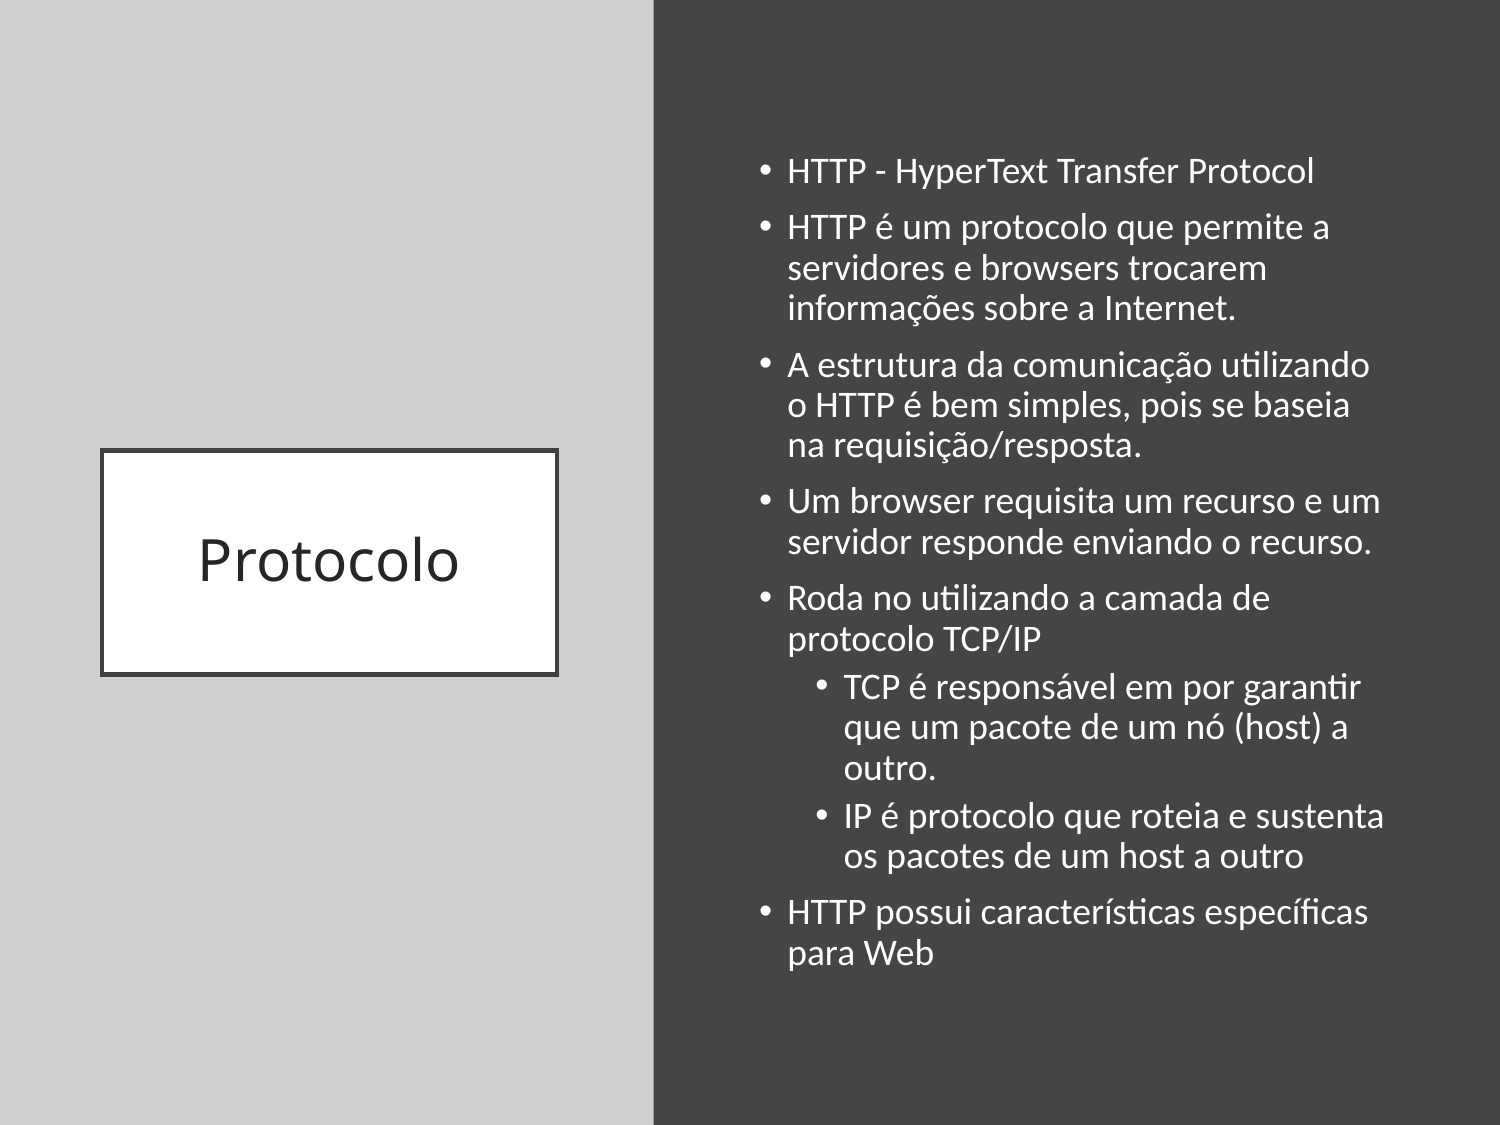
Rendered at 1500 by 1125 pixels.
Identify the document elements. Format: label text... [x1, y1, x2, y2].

title Protocolo [102, 450, 558, 675]
list HTTP - HyperText Transfer Protocol HTTP é um protocolo que permite a servidores e browsers trocarem informações sobre a Internet. A estrutura da comunicação utilizando o HTTP é bem simples, pois se baseia na requisição/resposta. Um browser requisita um recurso e um servidor responde enviando o recurso. Roda no utilizando a camada de protocolo TCP/IP TCP é responsável em por garantir que um pacote de um nó (host) a outro. IP é protocolo que roteia e sustenta os pacotes de um host a outro HTTP possui características específicas para Web [744, 131, 1410, 994]
text_box [0, 0, 655, 1125]
